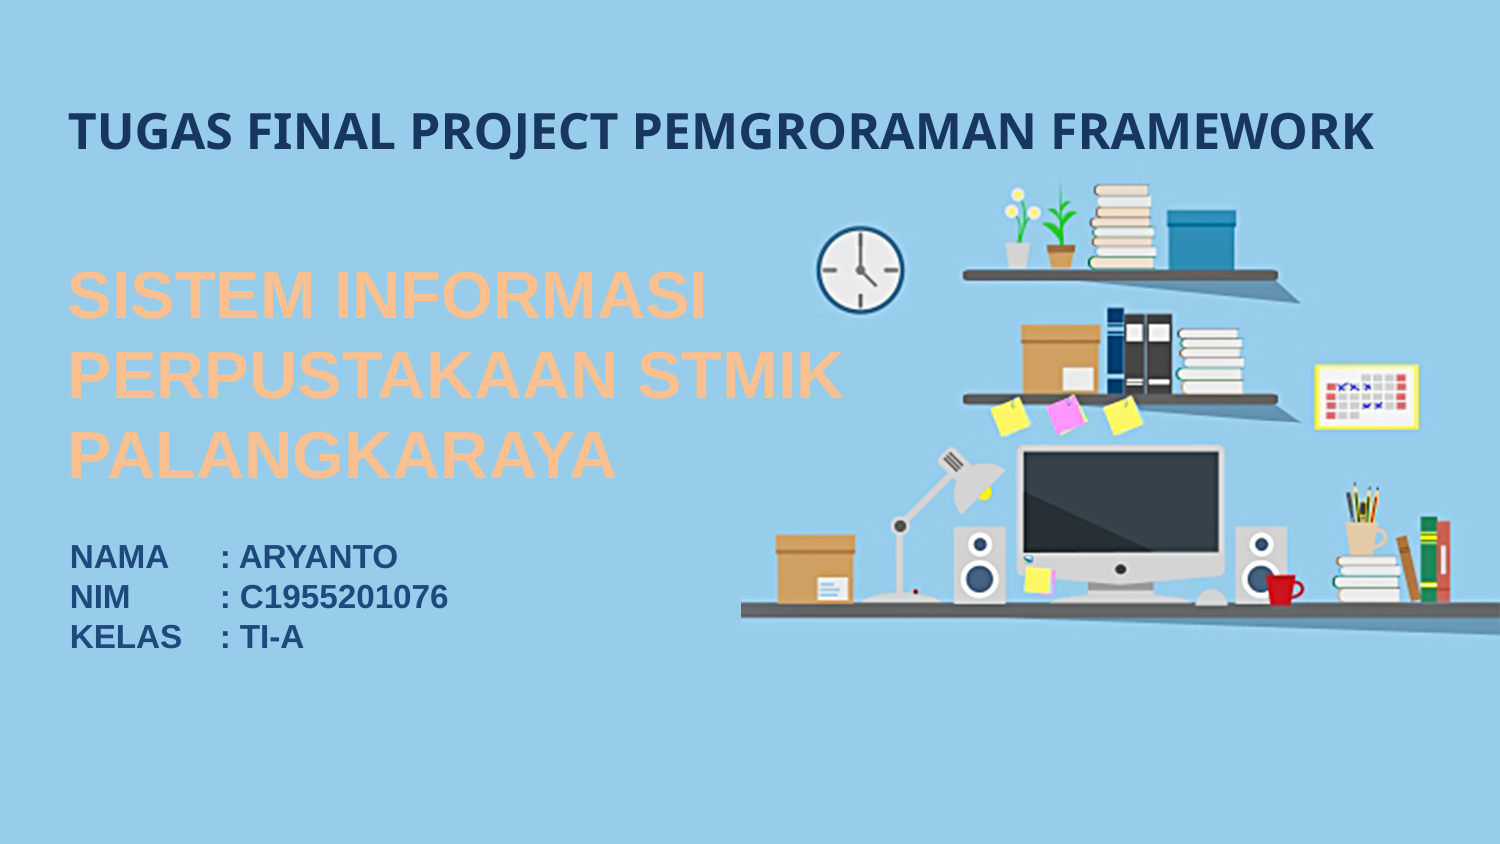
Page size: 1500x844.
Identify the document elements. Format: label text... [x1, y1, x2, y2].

text_box NAMA : ARYANTO NIM : C1955201076 KELAS : TI-A [54, 528, 853, 663]
text_box SISTEM INFORMASI PERPUSTAKAAN STMIK PALANGKARAYA [53, 244, 892, 500]
text_box TUGAS FINAL PROJECT PEMGRORAMAN FRAMEWORK [53, 32, 1500, 167]
picture [0, 0, 1500, 844]
